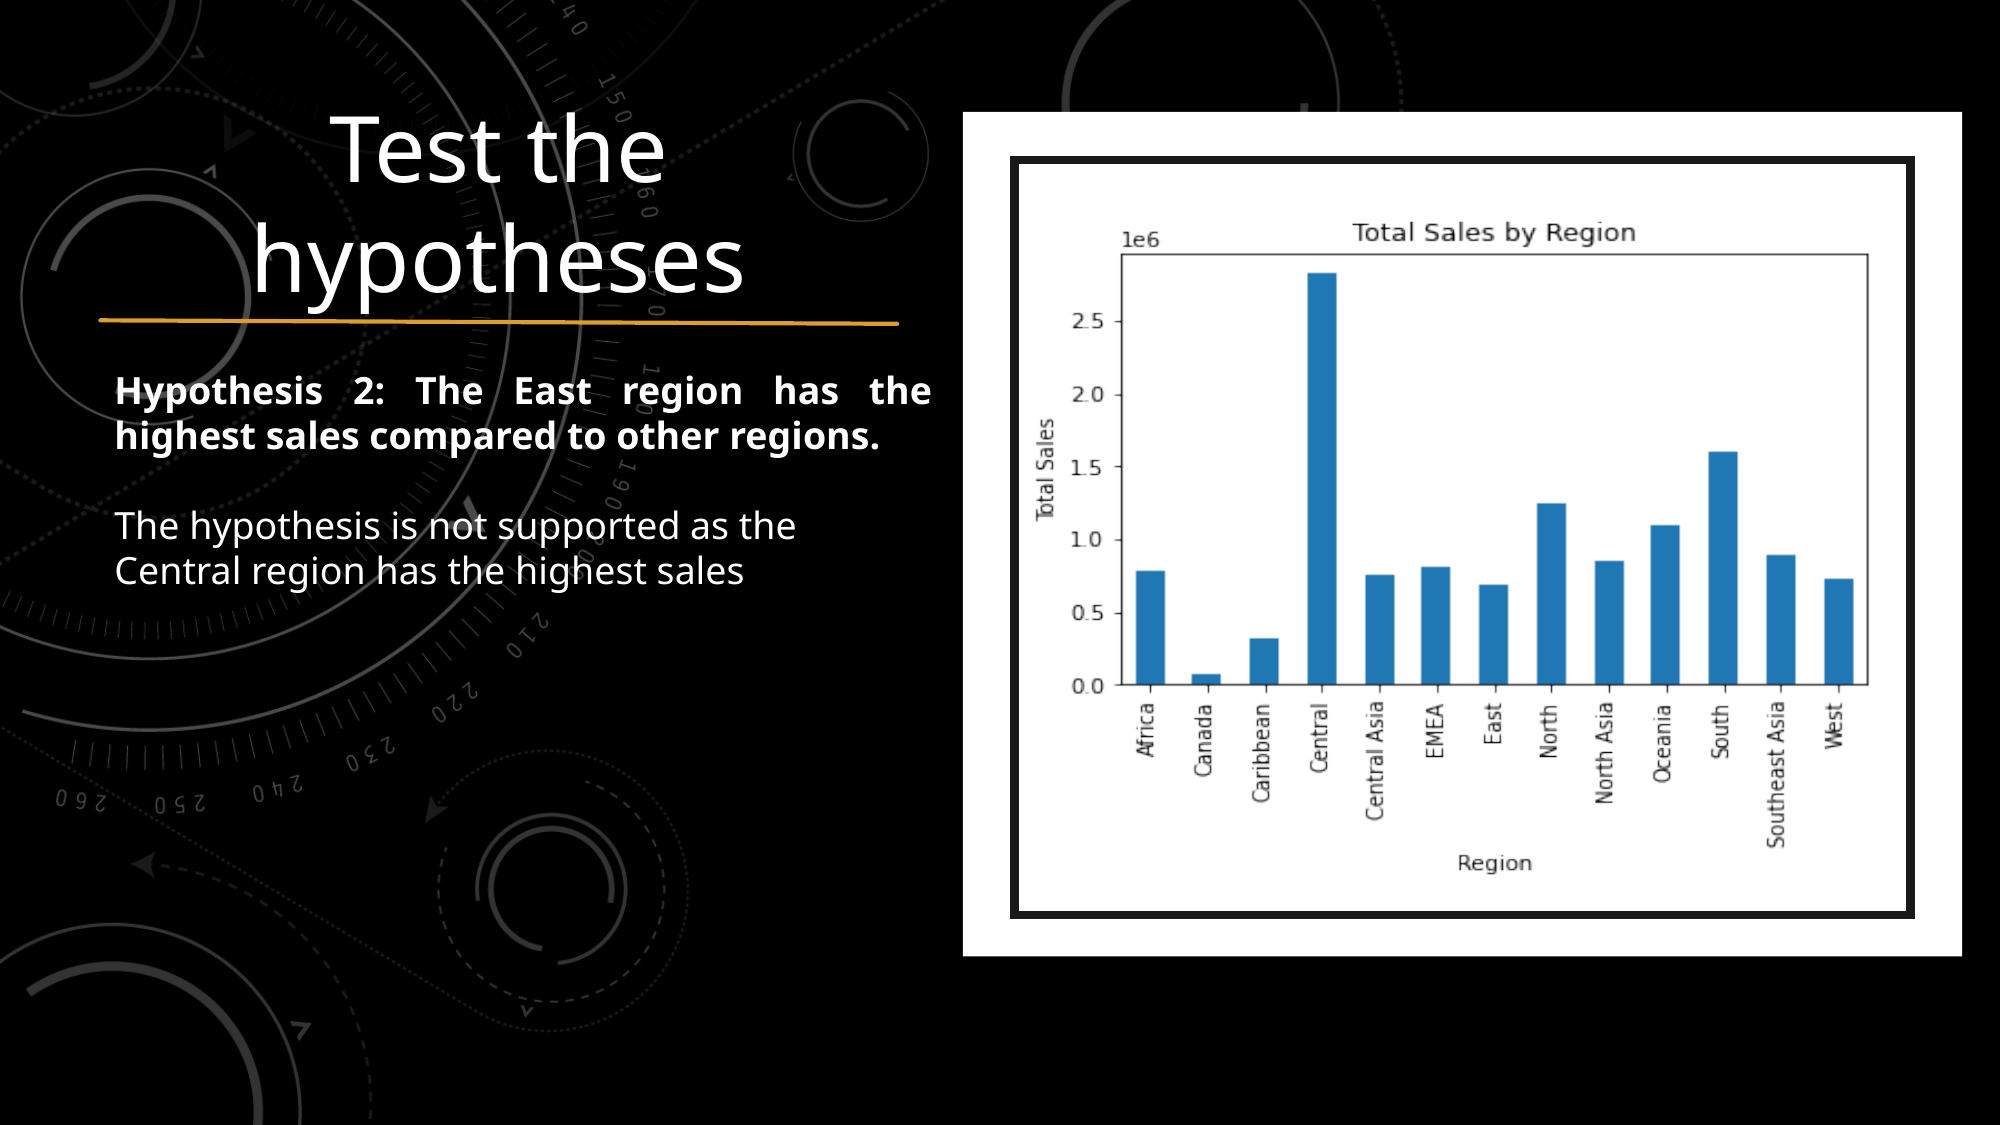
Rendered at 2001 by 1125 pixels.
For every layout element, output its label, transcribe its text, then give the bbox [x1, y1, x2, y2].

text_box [100, 320, 898, 324]
text_box Hypothesis 2: The East region has the highest sales compared to other regions. The hypothesis is not supported as the Central region has the highest sales [99, 359, 949, 599]
picture [0, 0, 2000, 1125]
text_box Test the hypotheses [110, 83, 888, 318]
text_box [962, 111, 1963, 957]
